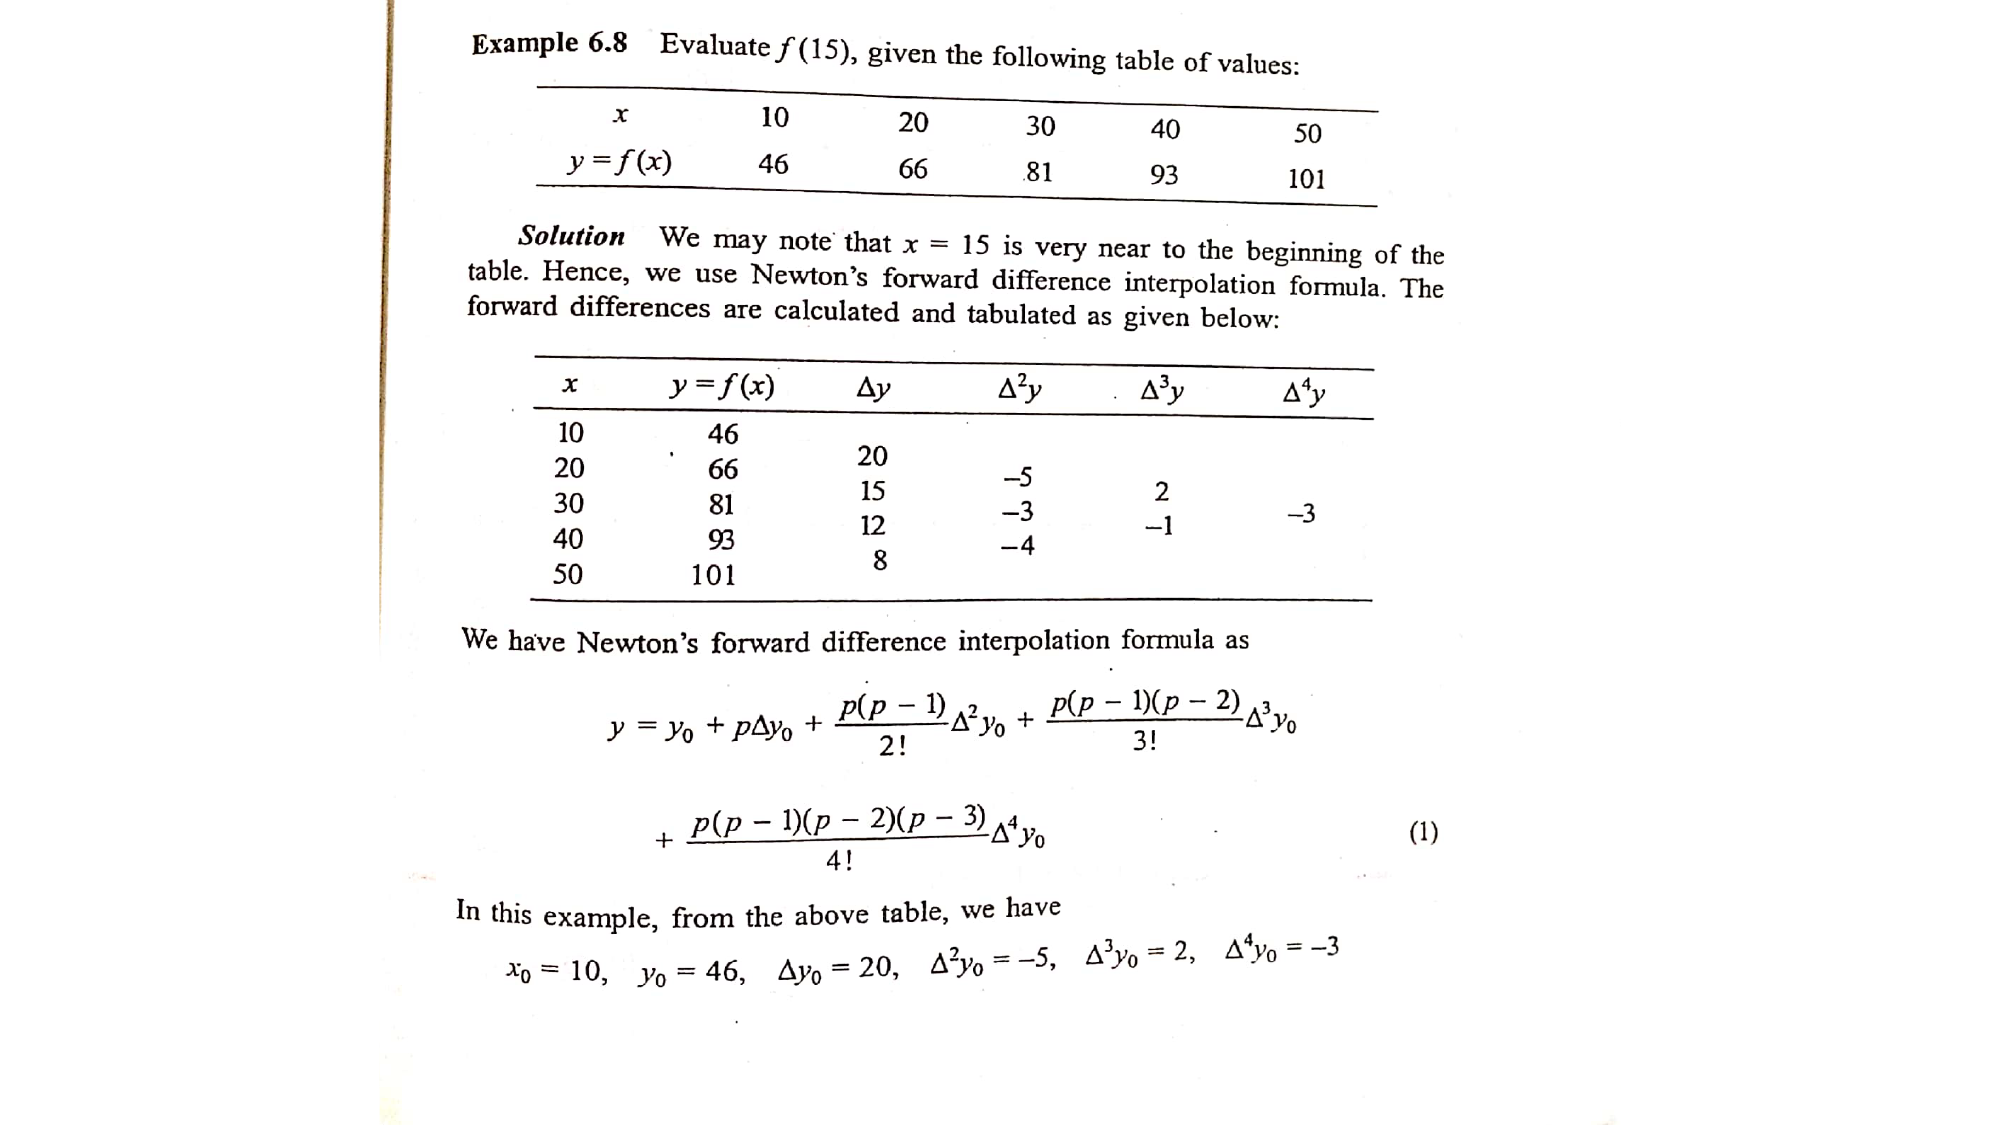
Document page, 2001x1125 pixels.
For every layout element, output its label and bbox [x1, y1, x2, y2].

picture [379, 0, 1621, 1125]
